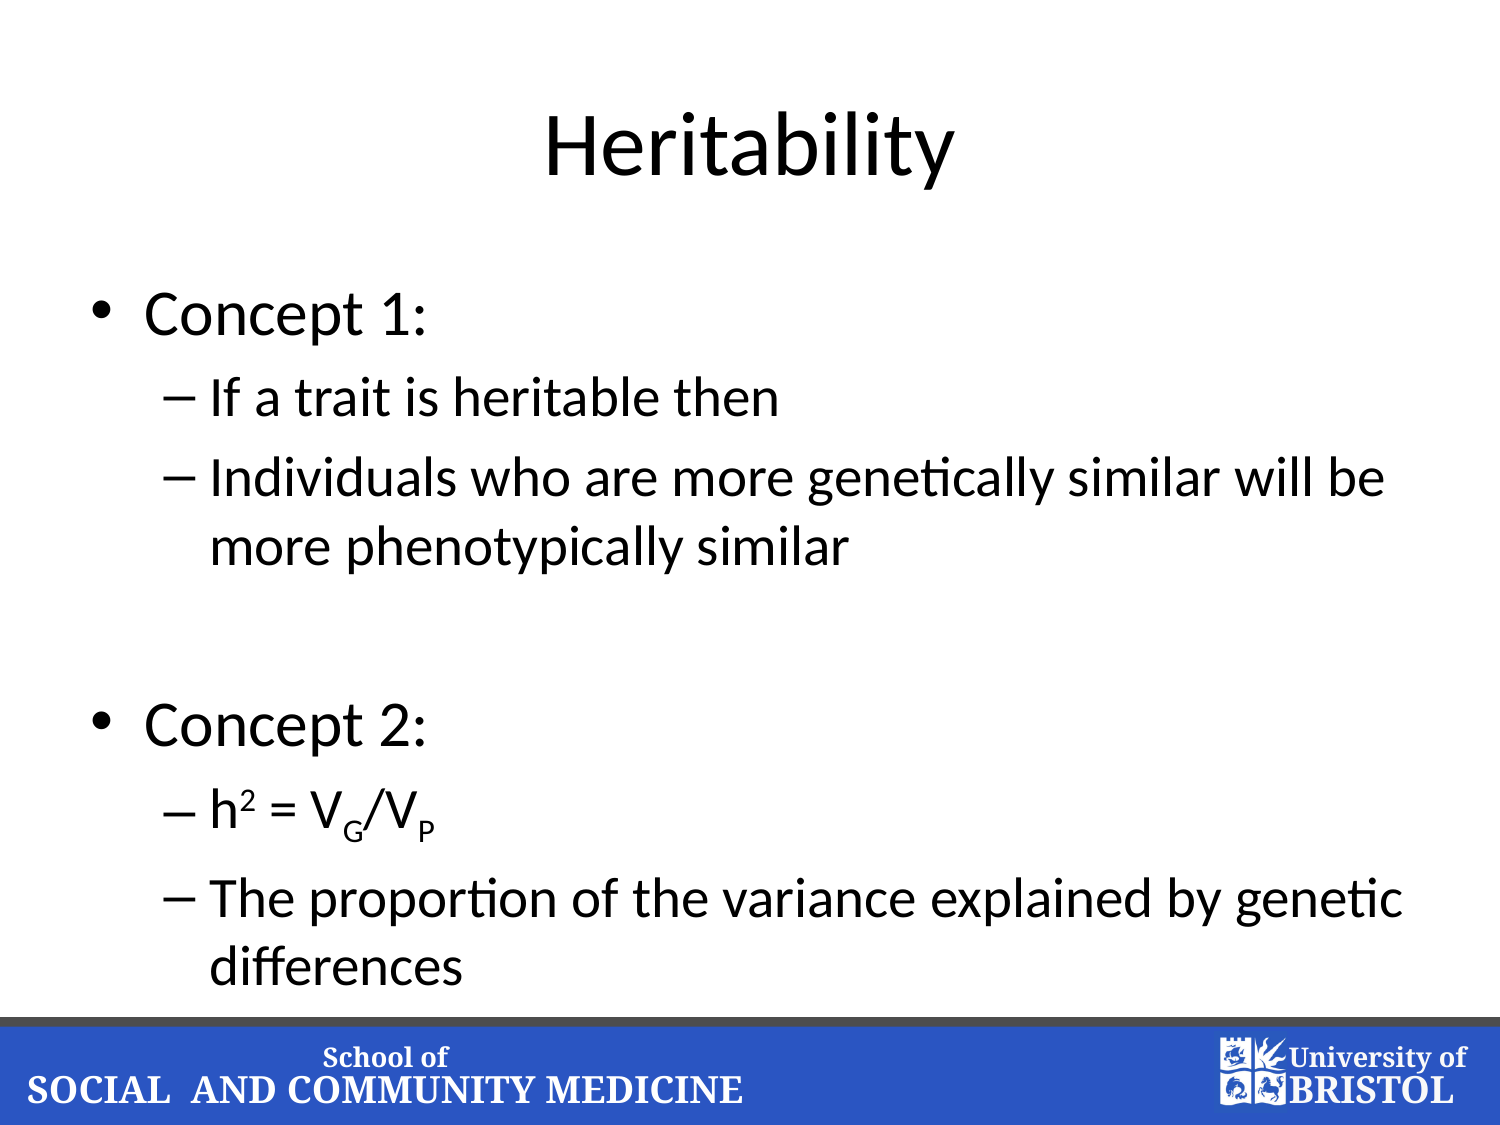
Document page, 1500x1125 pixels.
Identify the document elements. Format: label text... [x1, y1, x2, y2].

picture [1214, 1031, 1288, 1113]
title Heritability [75, 45, 1425, 233]
list Concept 1: If a trait is heritable then Individuals who are more genetically similar will be more phenotypically similar Concept 2: h2 = VG/VP The proportion of the variance explained by genetic differences [75, 262, 1425, 1005]
